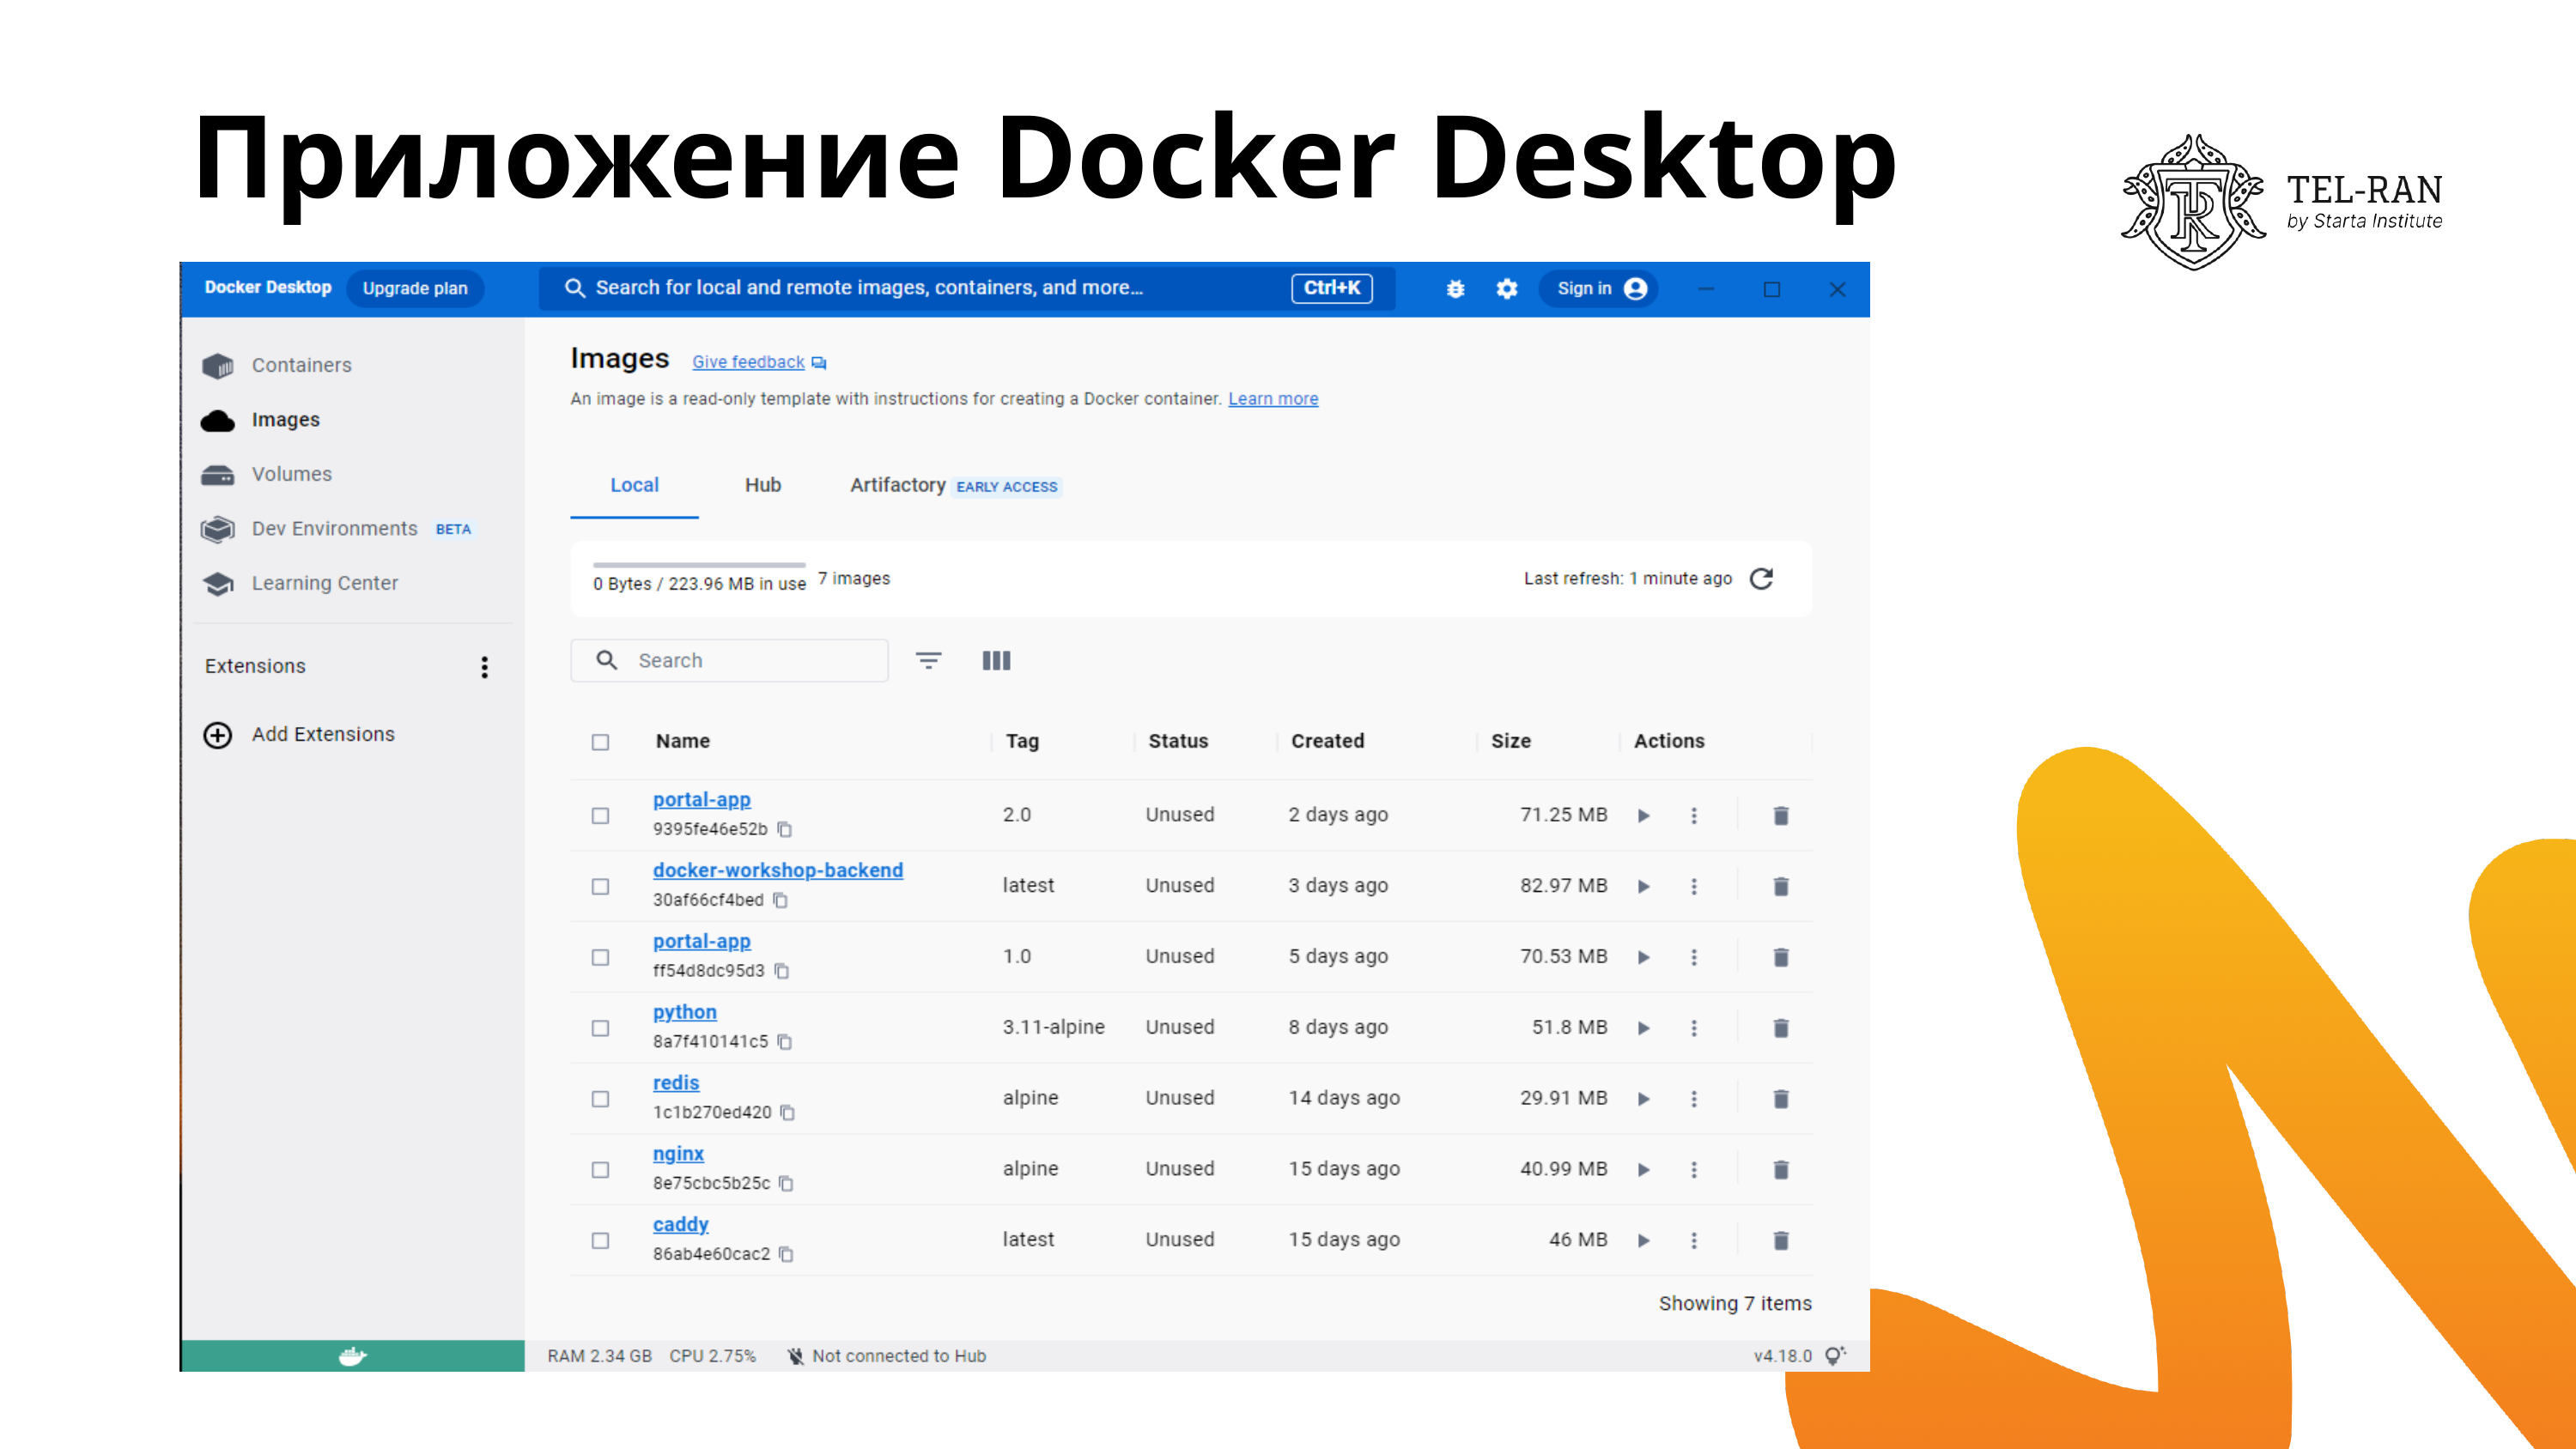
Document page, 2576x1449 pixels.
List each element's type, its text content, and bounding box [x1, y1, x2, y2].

title Приложение Docker Desktop [177, 76, 2107, 358]
picture [179, 261, 2576, 1449]
picture [2121, 134, 2442, 271]
